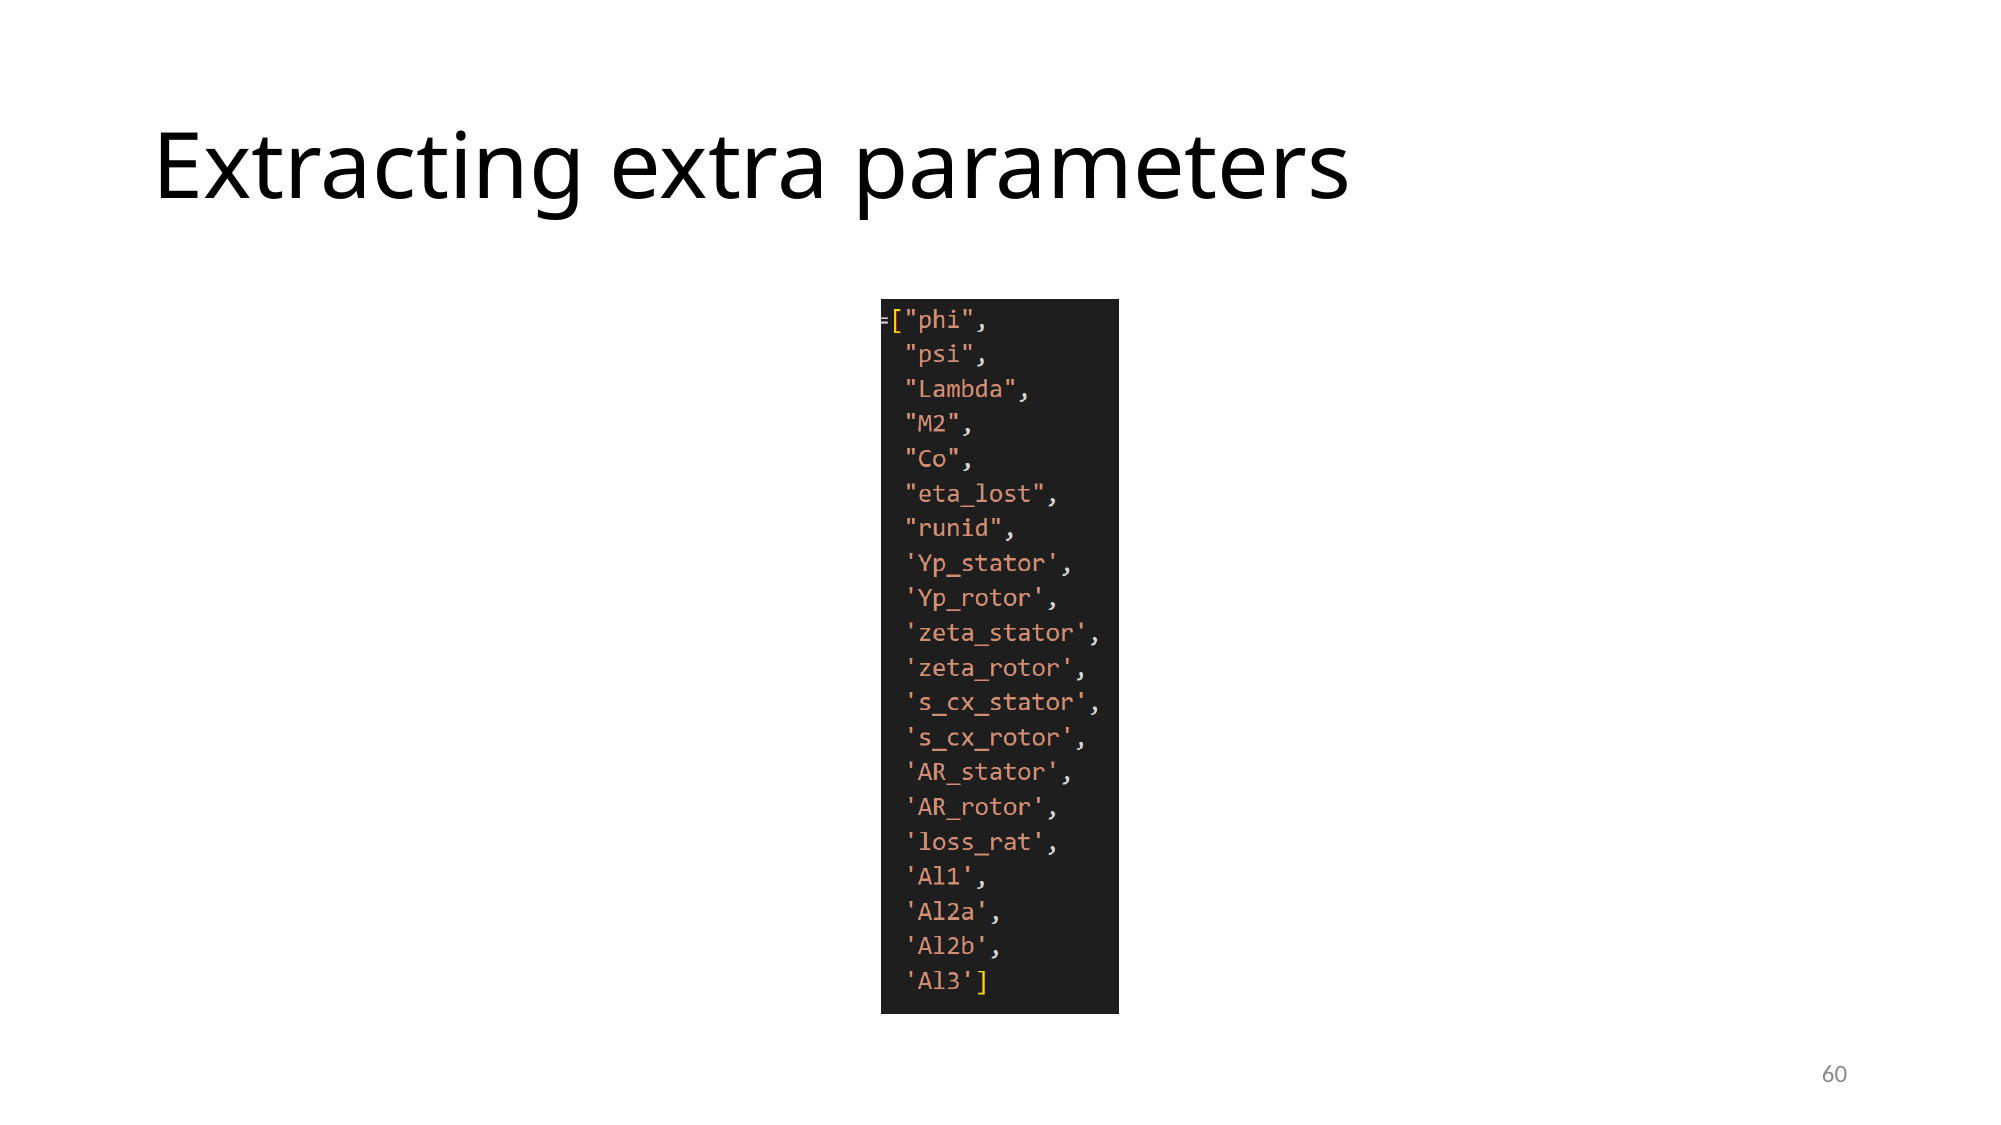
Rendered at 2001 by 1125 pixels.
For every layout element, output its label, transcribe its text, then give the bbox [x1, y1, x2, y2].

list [881, 299, 1119, 1014]
title Extracting extra parameters [137, 59, 1863, 278]
slide_number 60 [1412, 1042, 1863, 1103]
